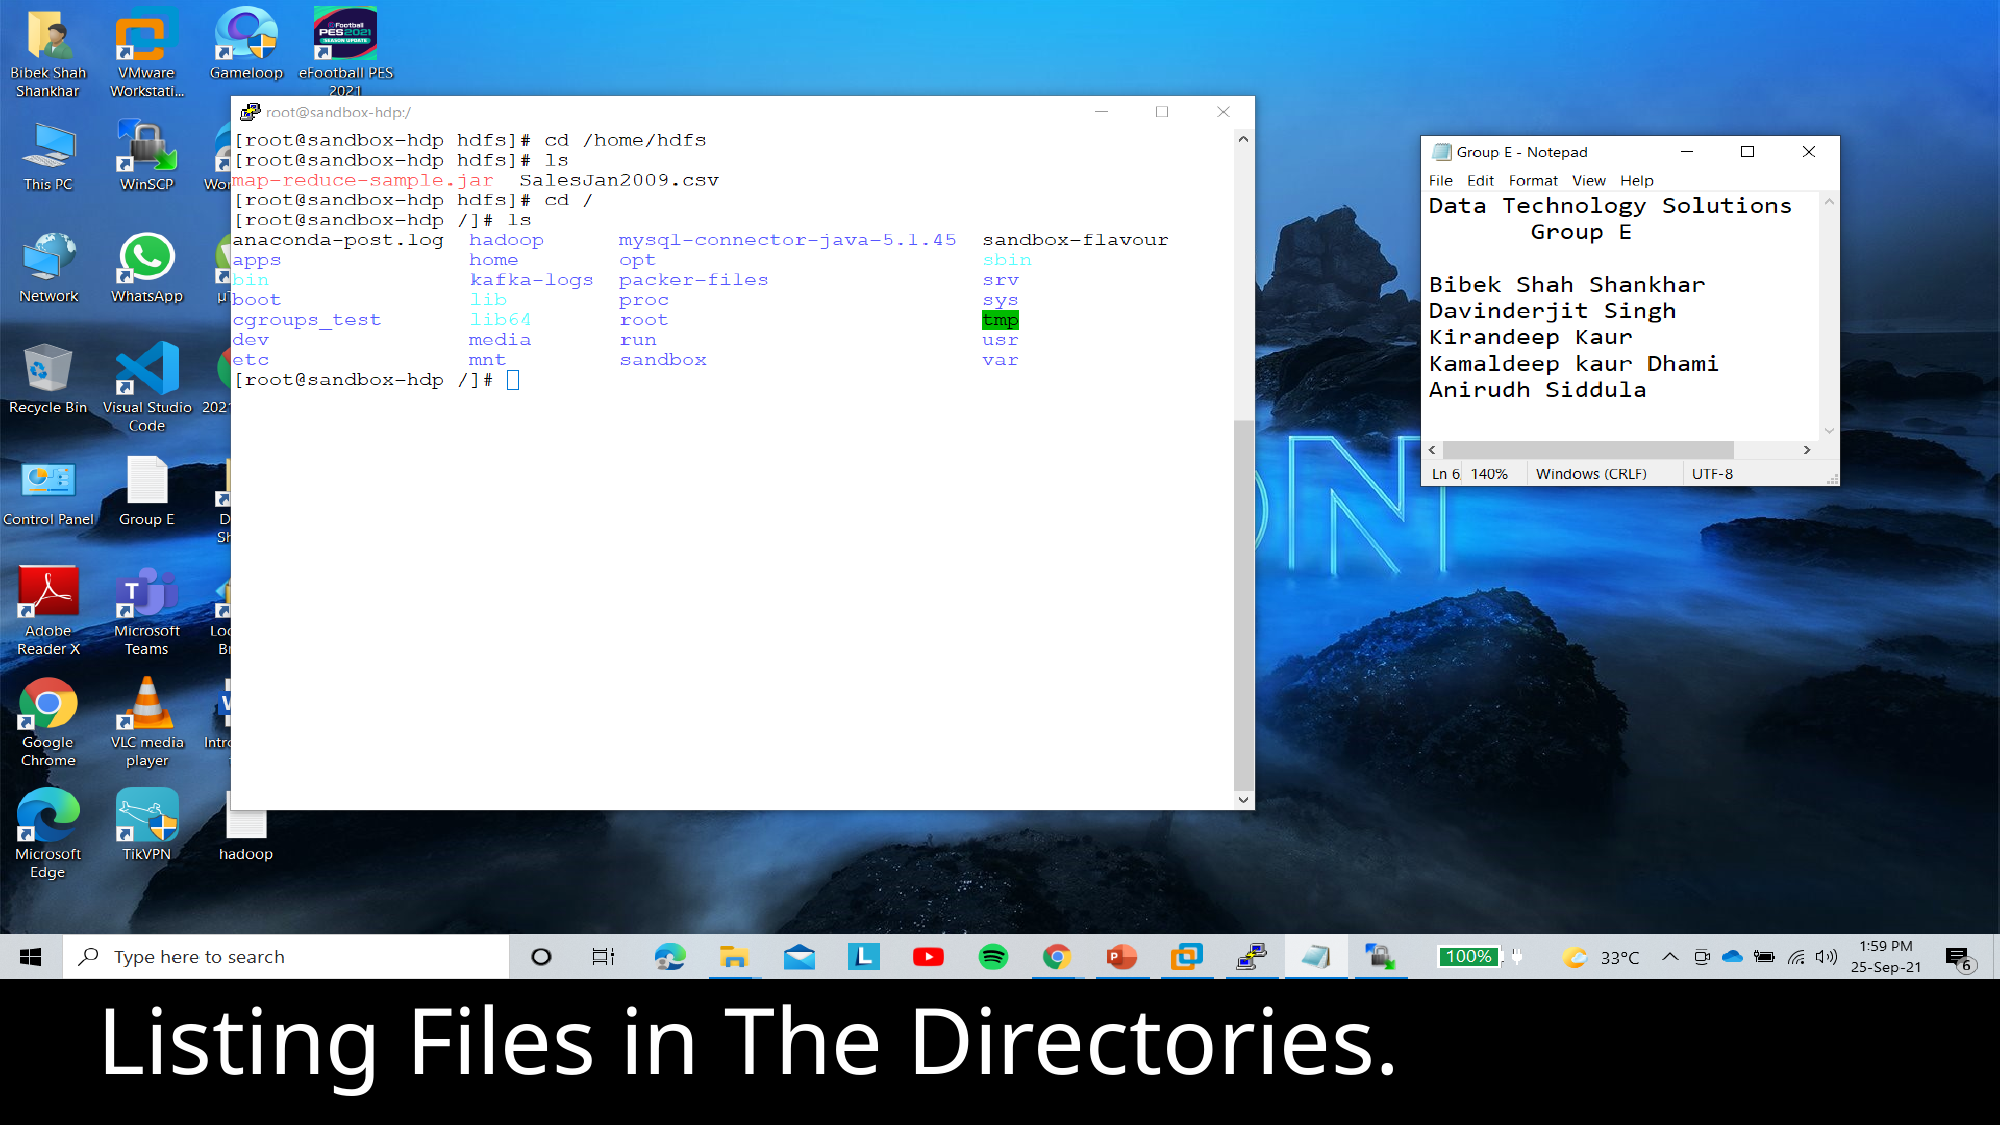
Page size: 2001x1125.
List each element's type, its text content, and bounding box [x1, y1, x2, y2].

title Listing Files in The Directories. [82, 979, 1808, 1125]
picture [0, 0, 2000, 979]
